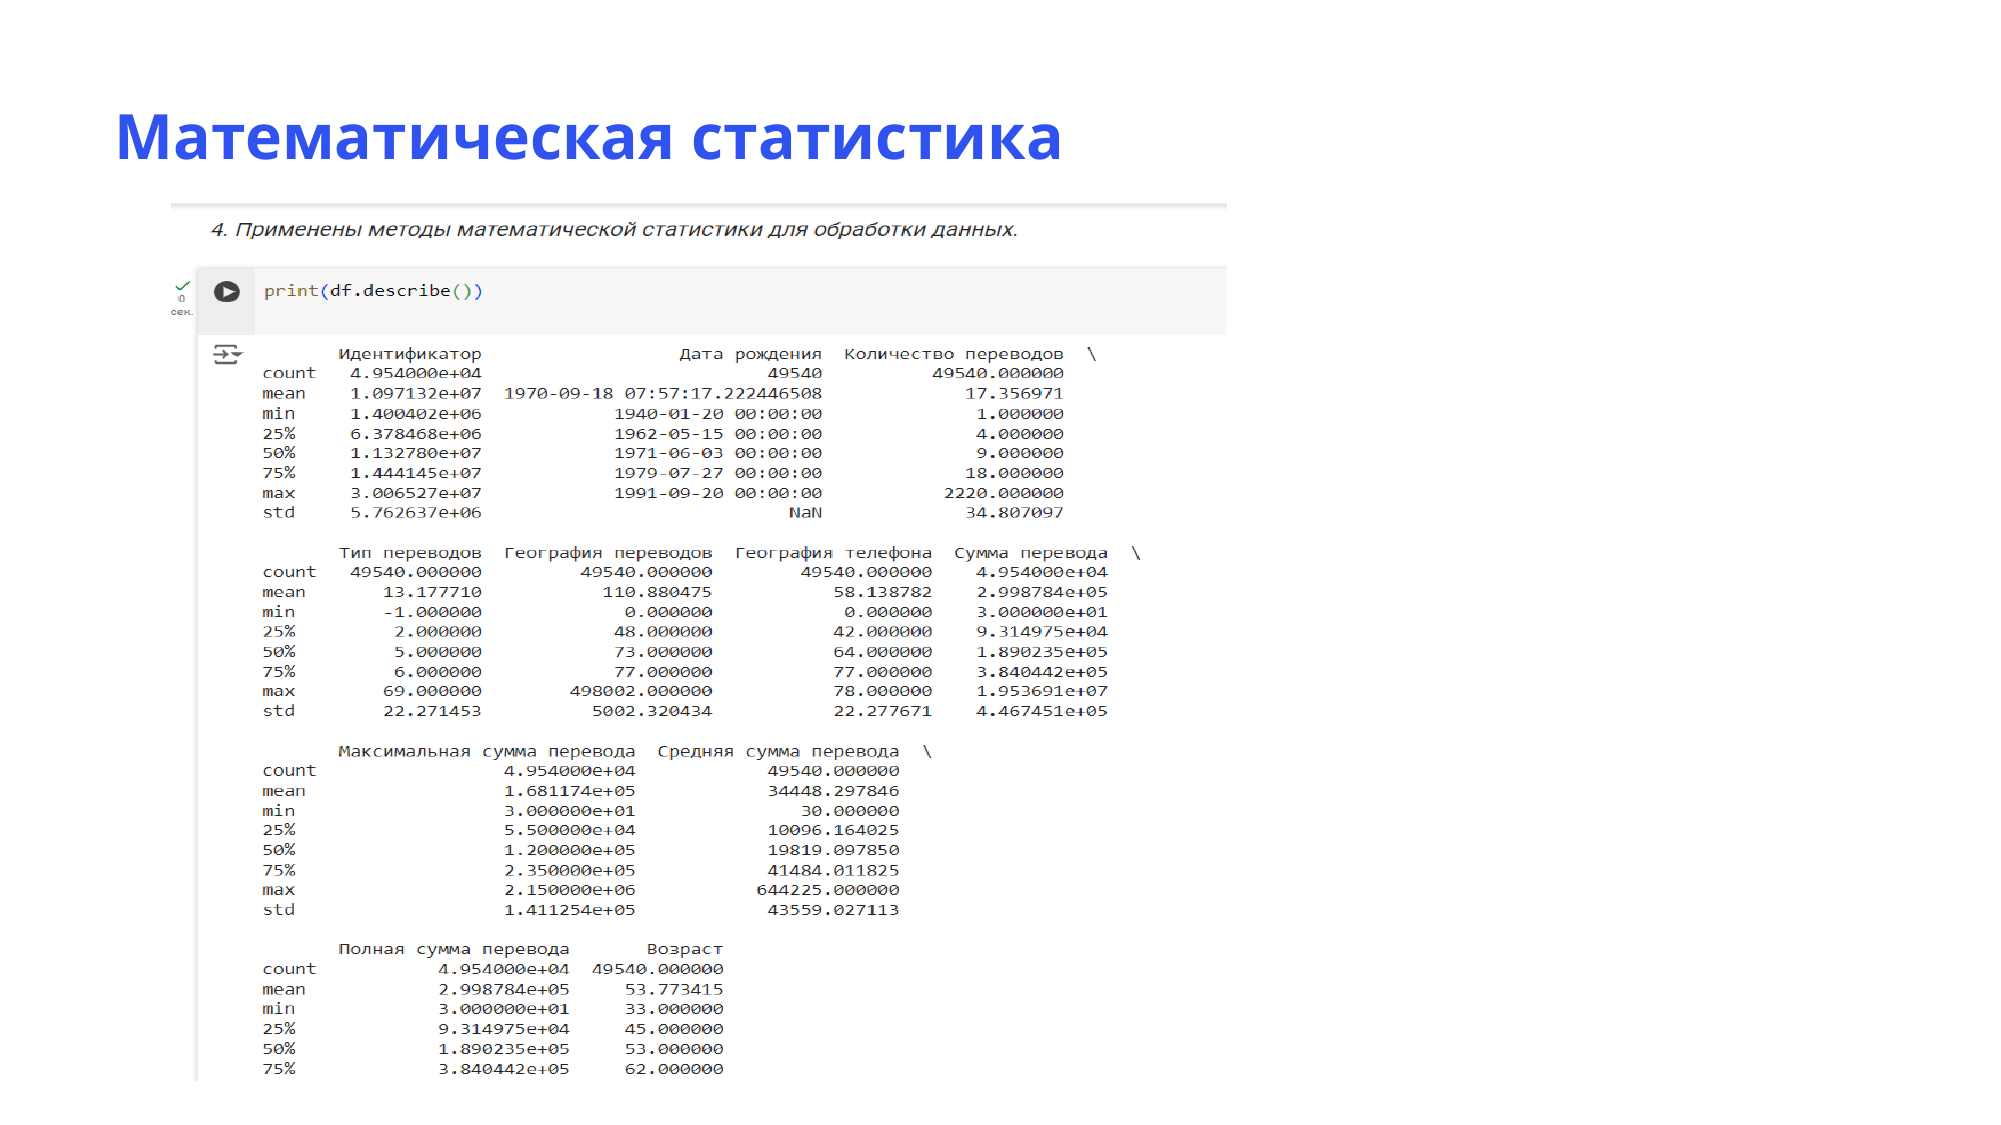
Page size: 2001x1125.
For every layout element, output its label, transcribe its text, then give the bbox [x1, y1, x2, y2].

text_box Математическая статистика [99, 89, 1802, 175]
picture [171, 193, 1227, 1081]
